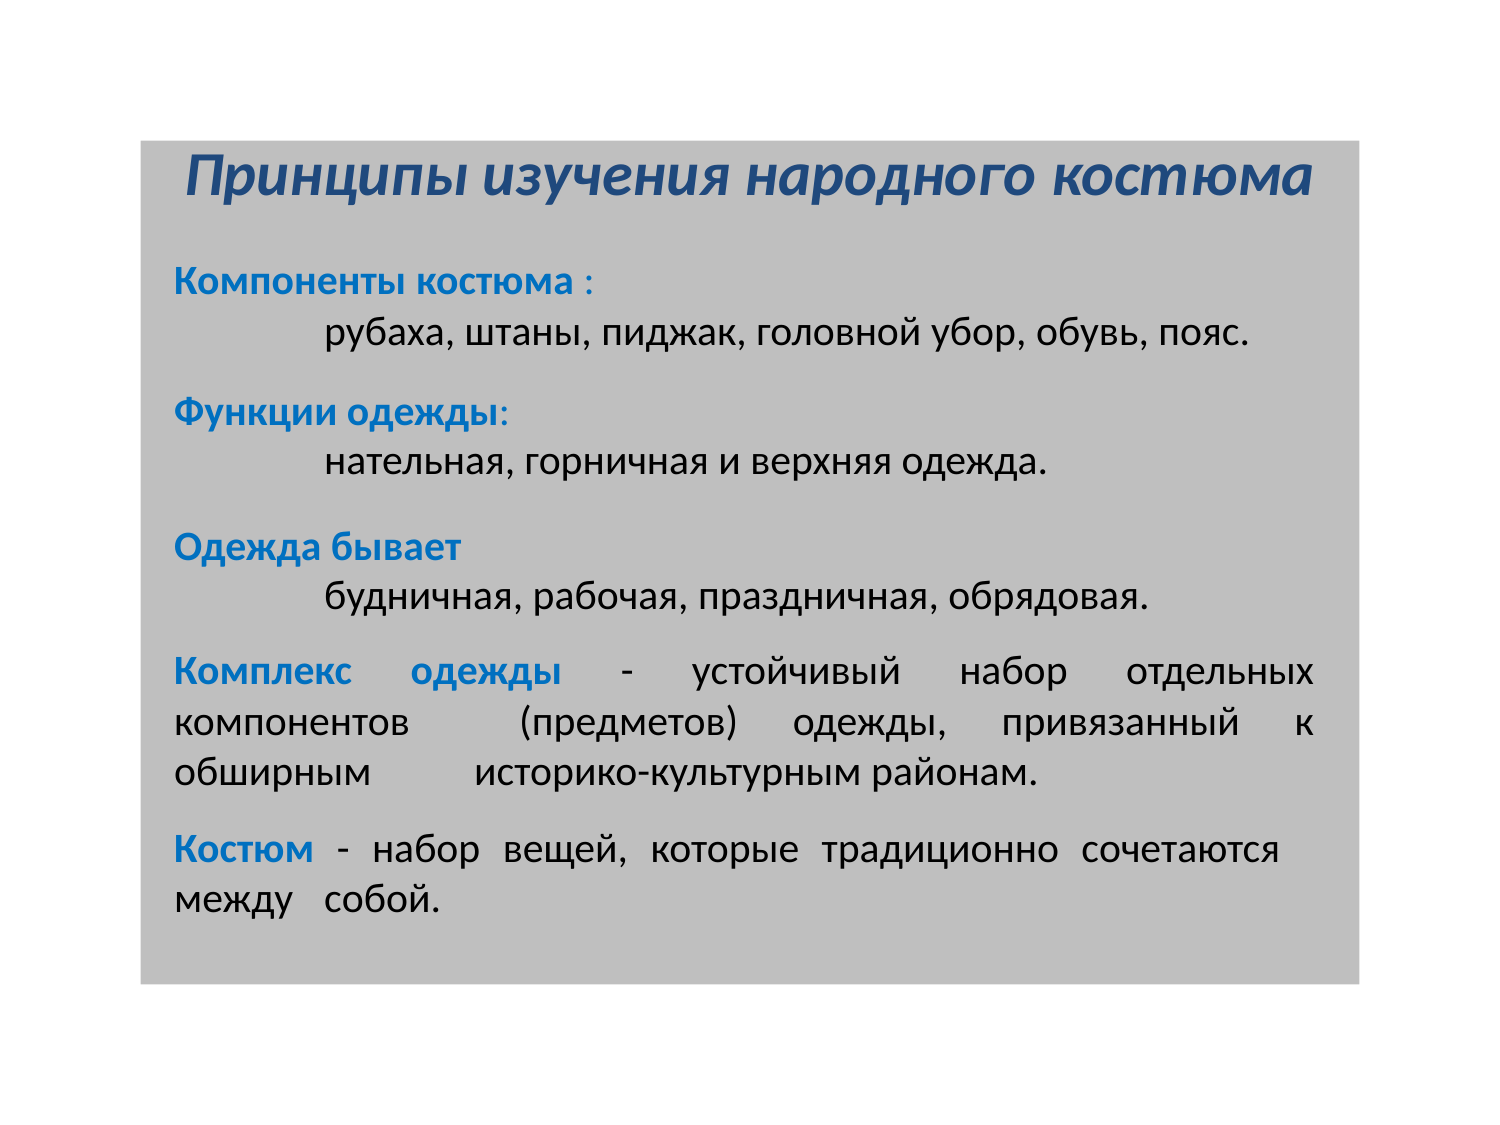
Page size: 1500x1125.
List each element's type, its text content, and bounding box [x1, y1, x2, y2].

text_box Костюм - набор вещей, которые традиционно сочетаются между собой. [159, 813, 1329, 928]
text_box Комплекс одежды - устойчивый набор отдельных компонентов (предметов) одежды, привязанный к обширным историко-культурным районам. [159, 635, 1329, 801]
text_box Принципы изучения народного костюма [135, 125, 1365, 216]
text_box Функции одежды: нательная, горничная и верхняя одежда. Одежда бывает будничная, рабочая, праздничная, обрядовая. [159, 376, 1329, 626]
text_box Компоненты костюма : рубаха, штаны, пиджак, головной убор, обувь, пояс. [159, 246, 1329, 361]
